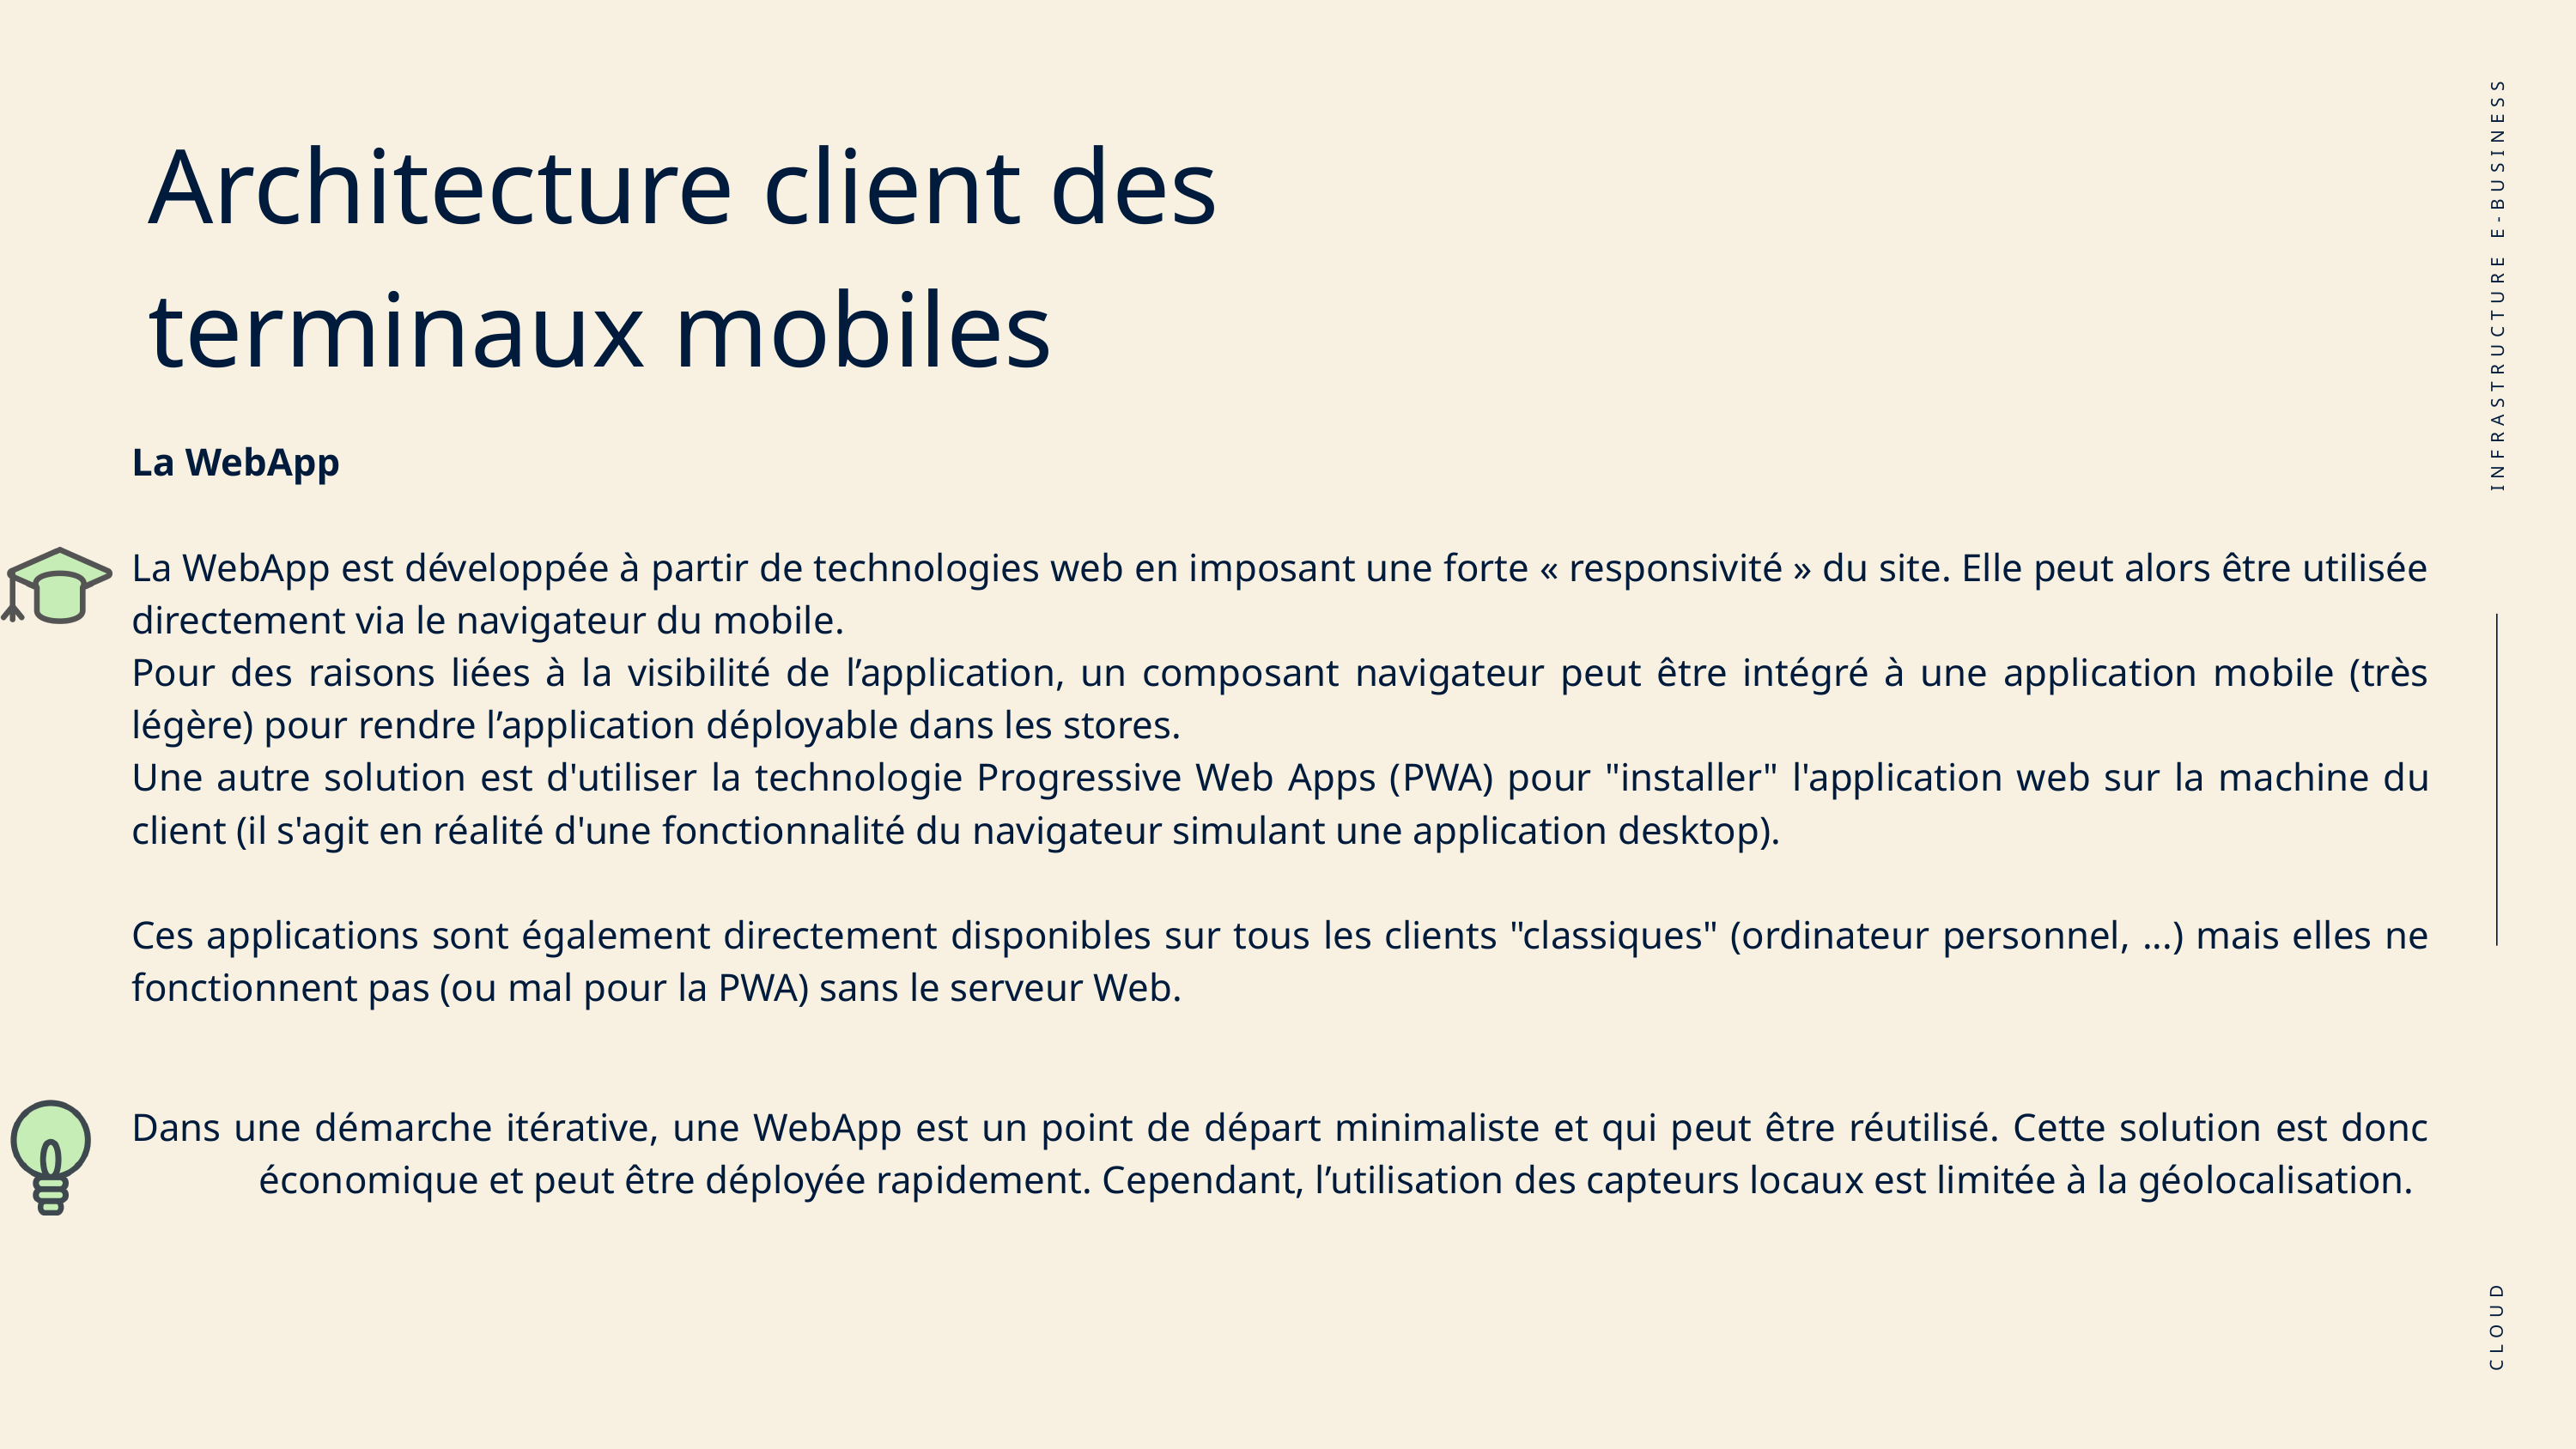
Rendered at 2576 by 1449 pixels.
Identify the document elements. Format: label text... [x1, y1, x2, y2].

text_box INFRASTRUCTURE E-BUSINESS [2487, 82, 2508, 614]
text_box CLOUD [2486, 925, 2506, 1372]
text_box La WebApp La WebApp est développée à partir de technologies web en imposant une forte « responsivité » du site. Elle peut alors être utilisée directement via le navigateur du mobile. Pour des raisons liées à la visibilité de l’application, un composant navigateur peut être intégré à une application mobile (très légère) pour rendre l’application déployable dans les stores. Une autre solution est d'utiliser la technologie Progressive Web Apps (PWA) pour "installer" l'application web sur la machine du client (il s'agit en réalité d'une fonctionnalité du navigateur simulant une application desktop). Ces applications sont également directement disponibles sur tous les clients "classiques" (ordinateur personnel, ...) mais elles ne fonctionnent pas (ou mal pour la PWA) sans le serveur Web. [131, 431, 2432, 1009]
picture [0, 547, 112, 624]
text_box Dans une démarche itérative, une WebApp est un point de départ minimaliste et qui peut être réutilisé. Cette solution est donc économique et peut être déployée rapidement. Cependant, l’utilisation des capteurs locaux est limitée à la géolocalisation. [131, 1095, 2432, 1202]
text_box Architecture client des terminaux mobiles [148, 100, 1467, 388]
picture [4, 1094, 97, 1216]
